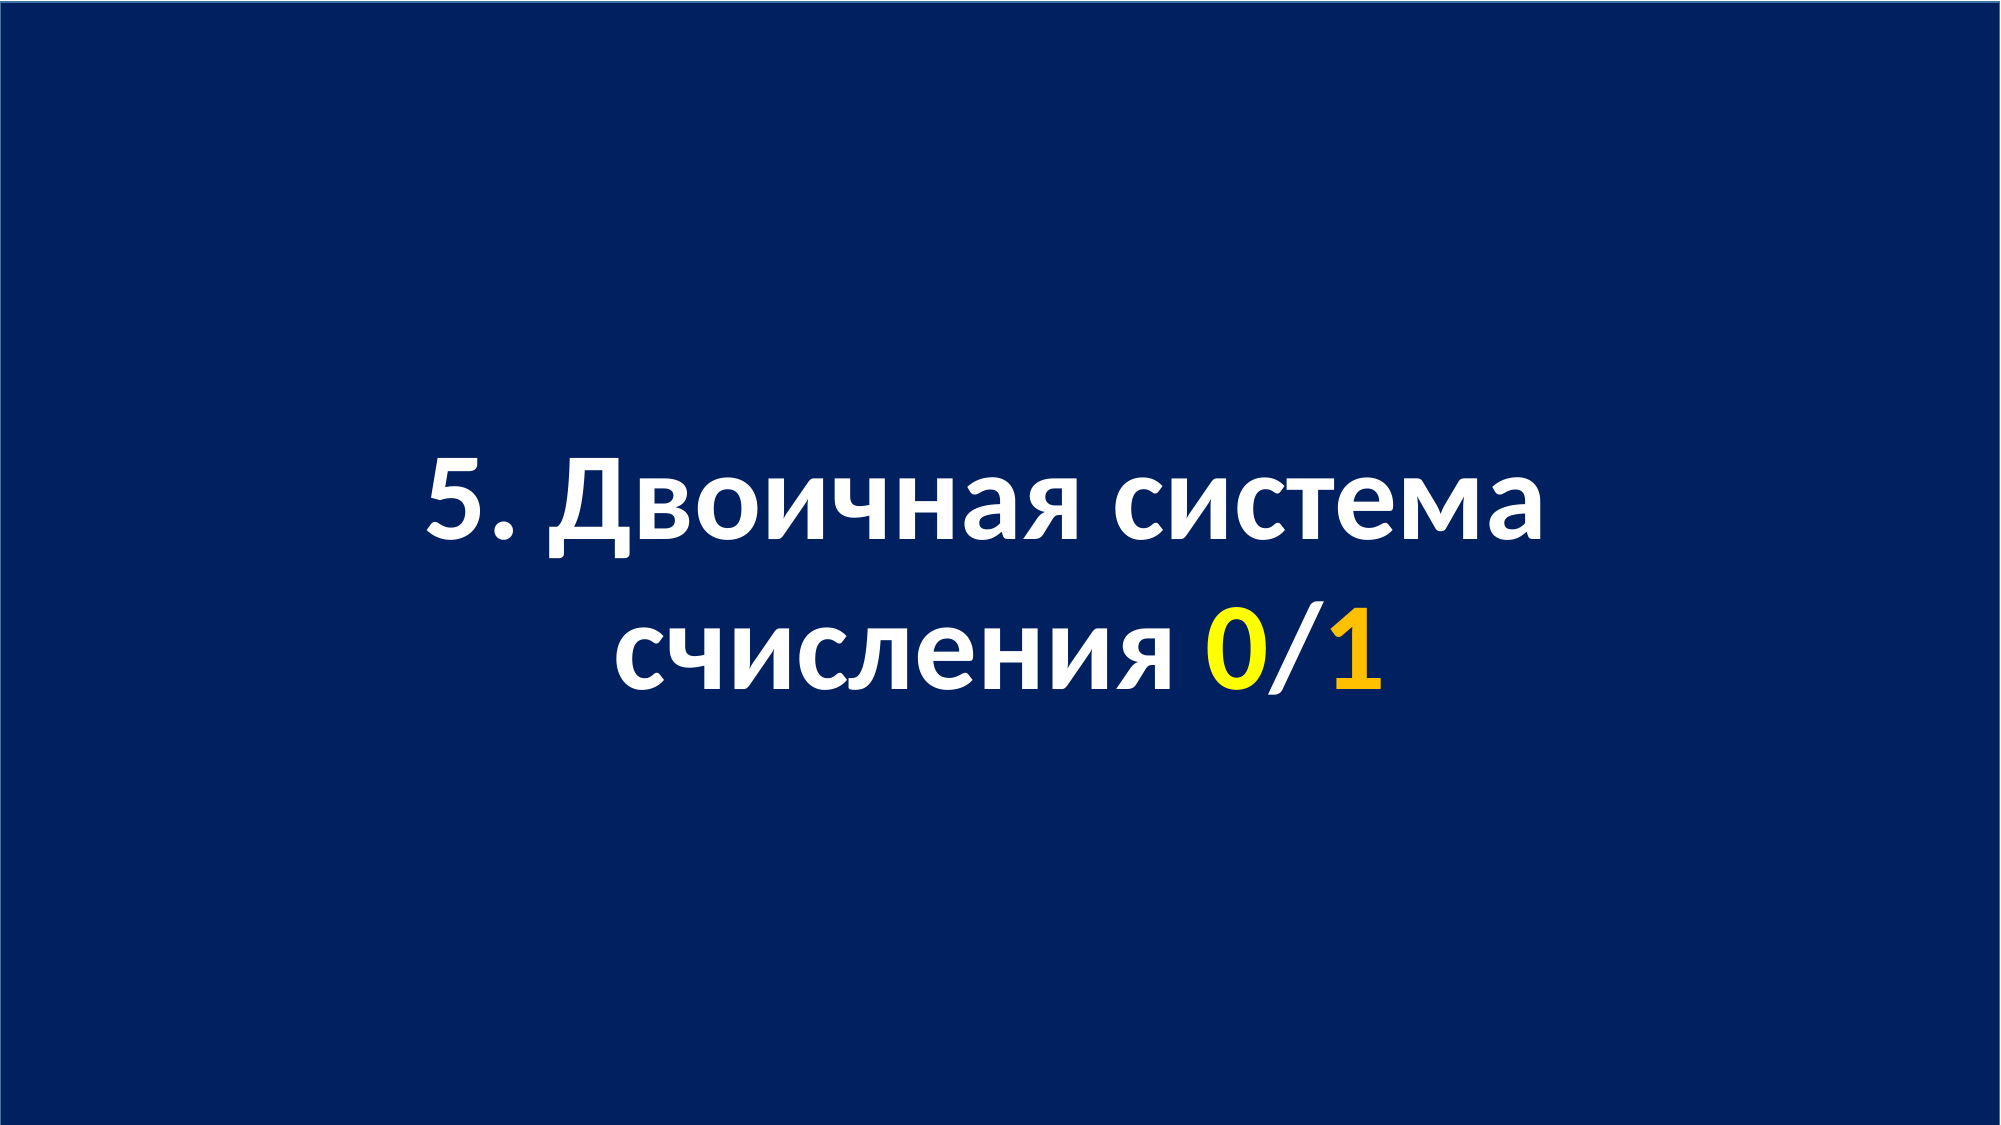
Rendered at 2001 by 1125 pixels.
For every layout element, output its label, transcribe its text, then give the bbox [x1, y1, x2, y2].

text_box 5. Двоичная система счисления 0/1 [0, 1, 2000, 1125]
